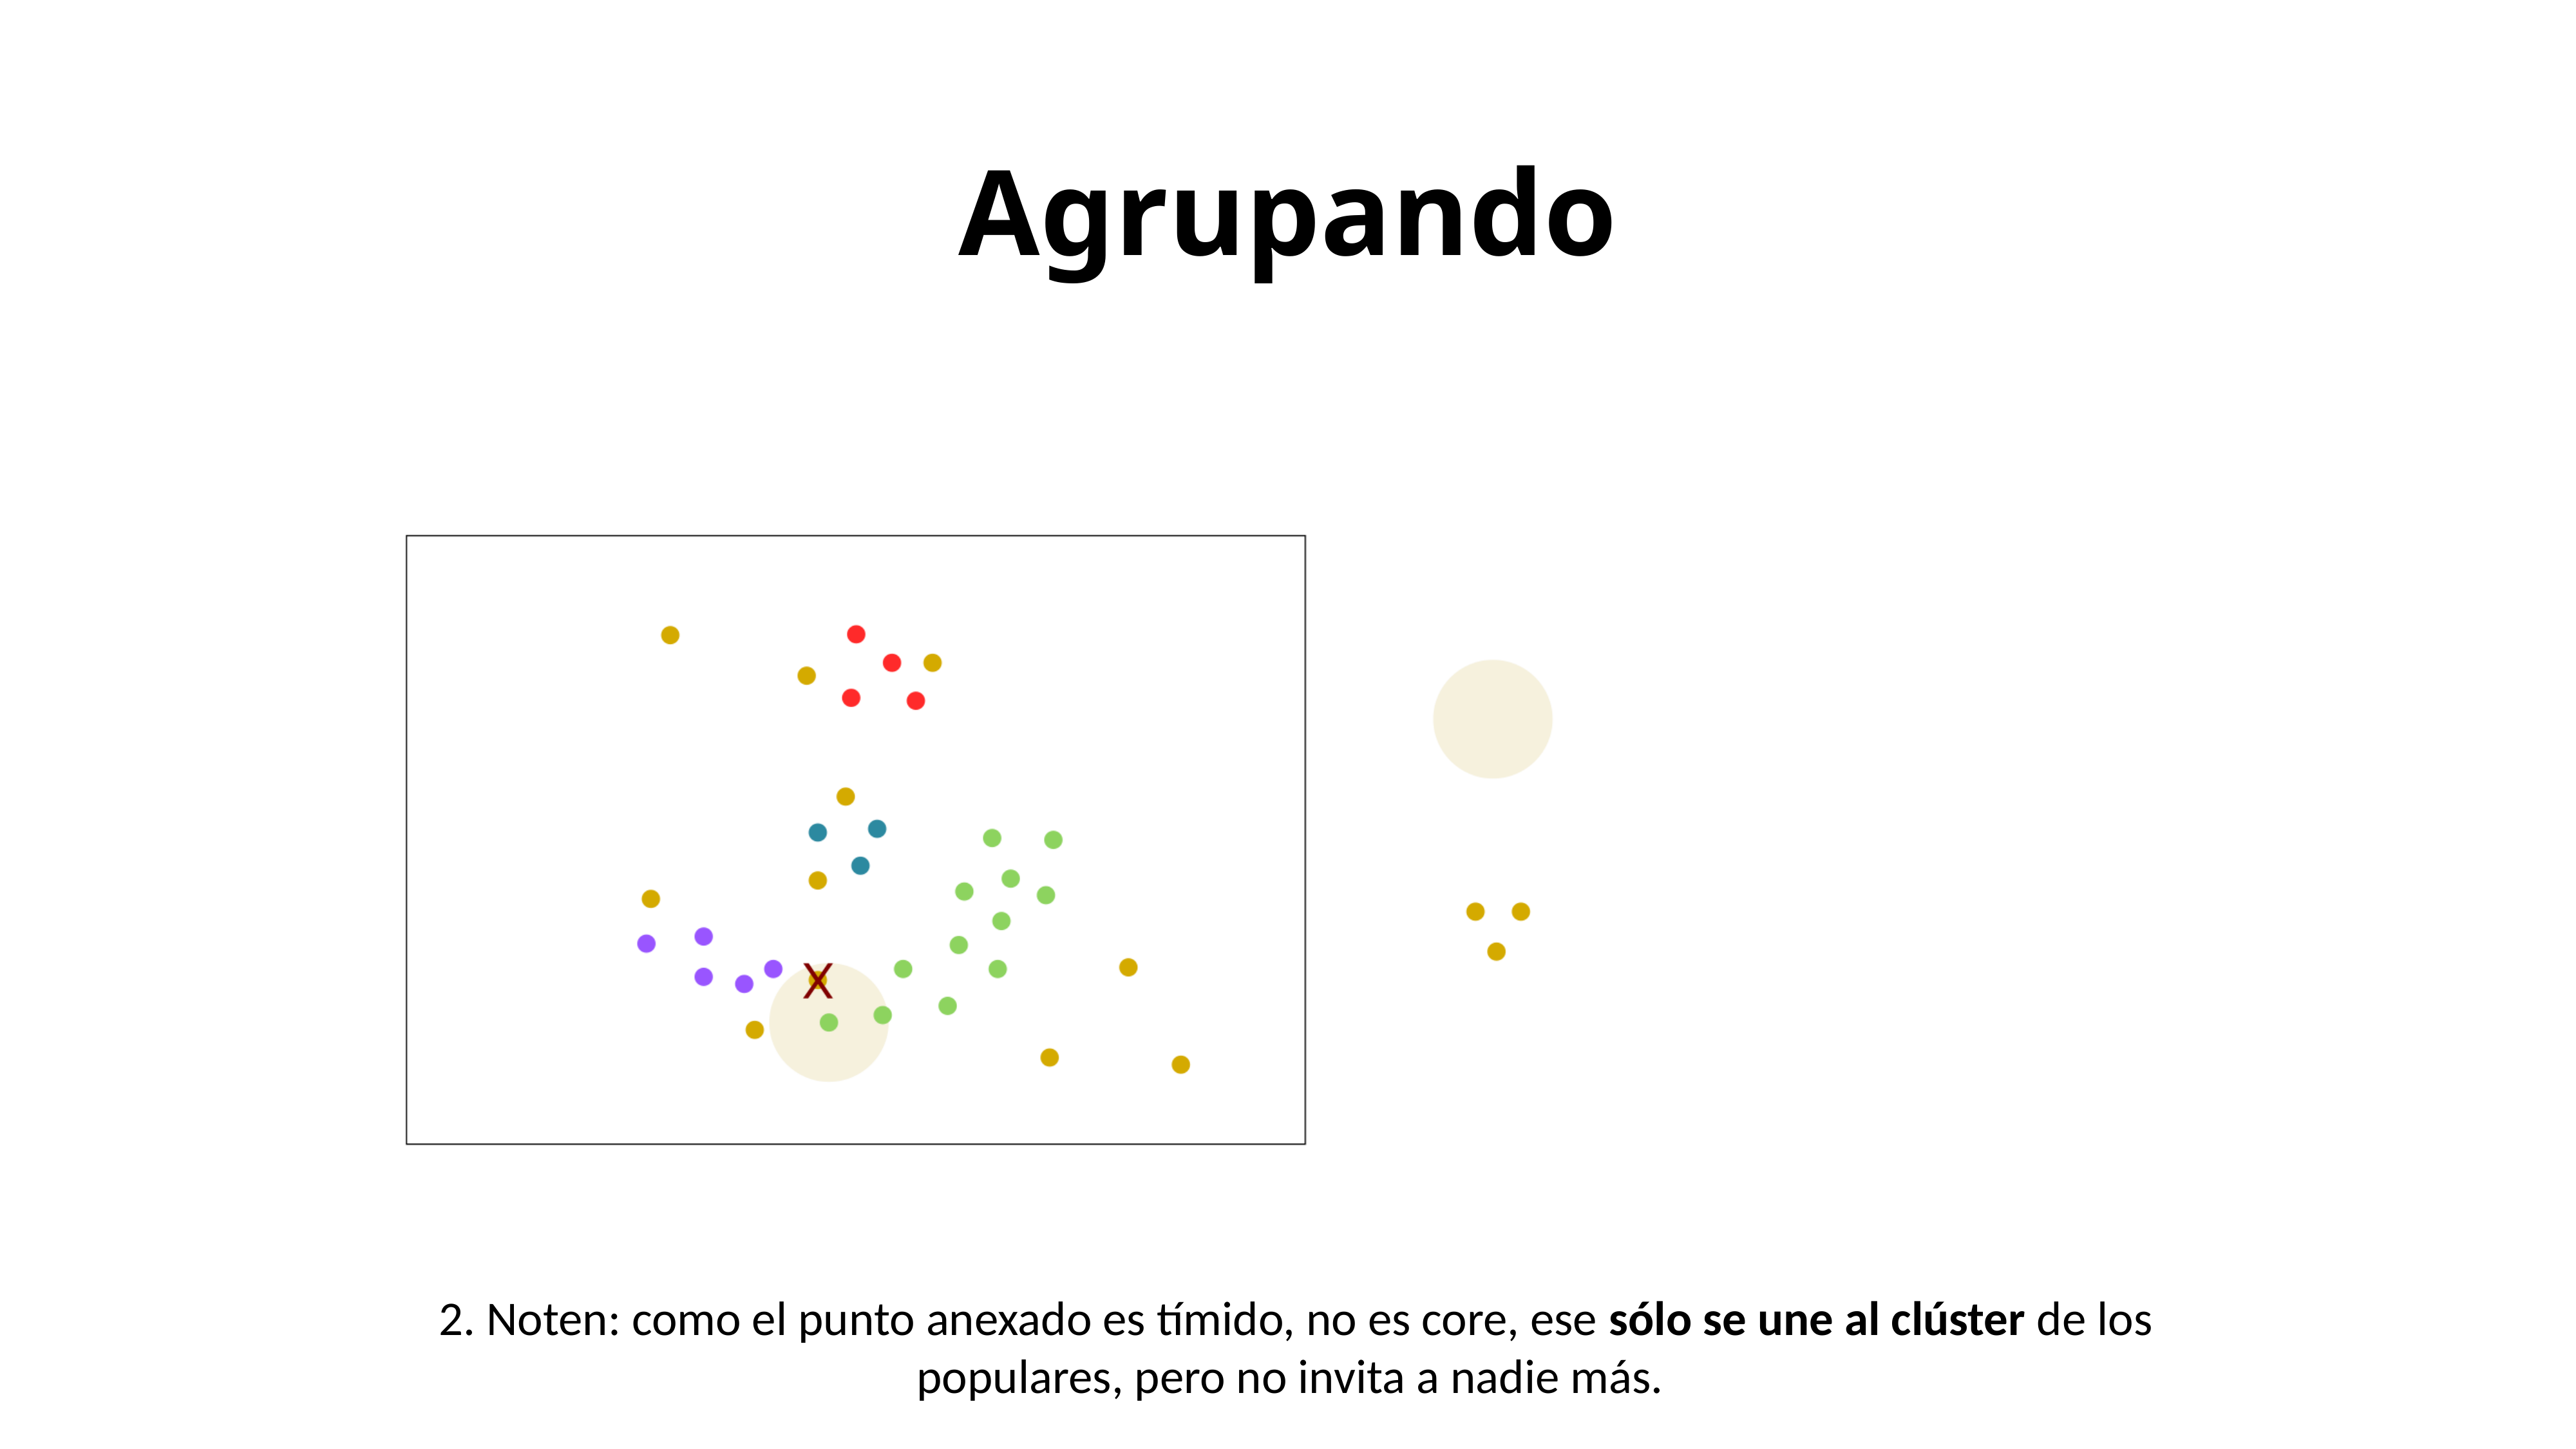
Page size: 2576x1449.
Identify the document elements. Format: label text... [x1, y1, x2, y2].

picture [321, 182, 2186, 1225]
text_box 2. Noten: como el punto anexado es tímido, no es core, ese sólo se une al clúster de los populares, pero no invita a nadie más. [373, 1264, 2219, 1426]
title Agrupando [177, 77, 2399, 357]
